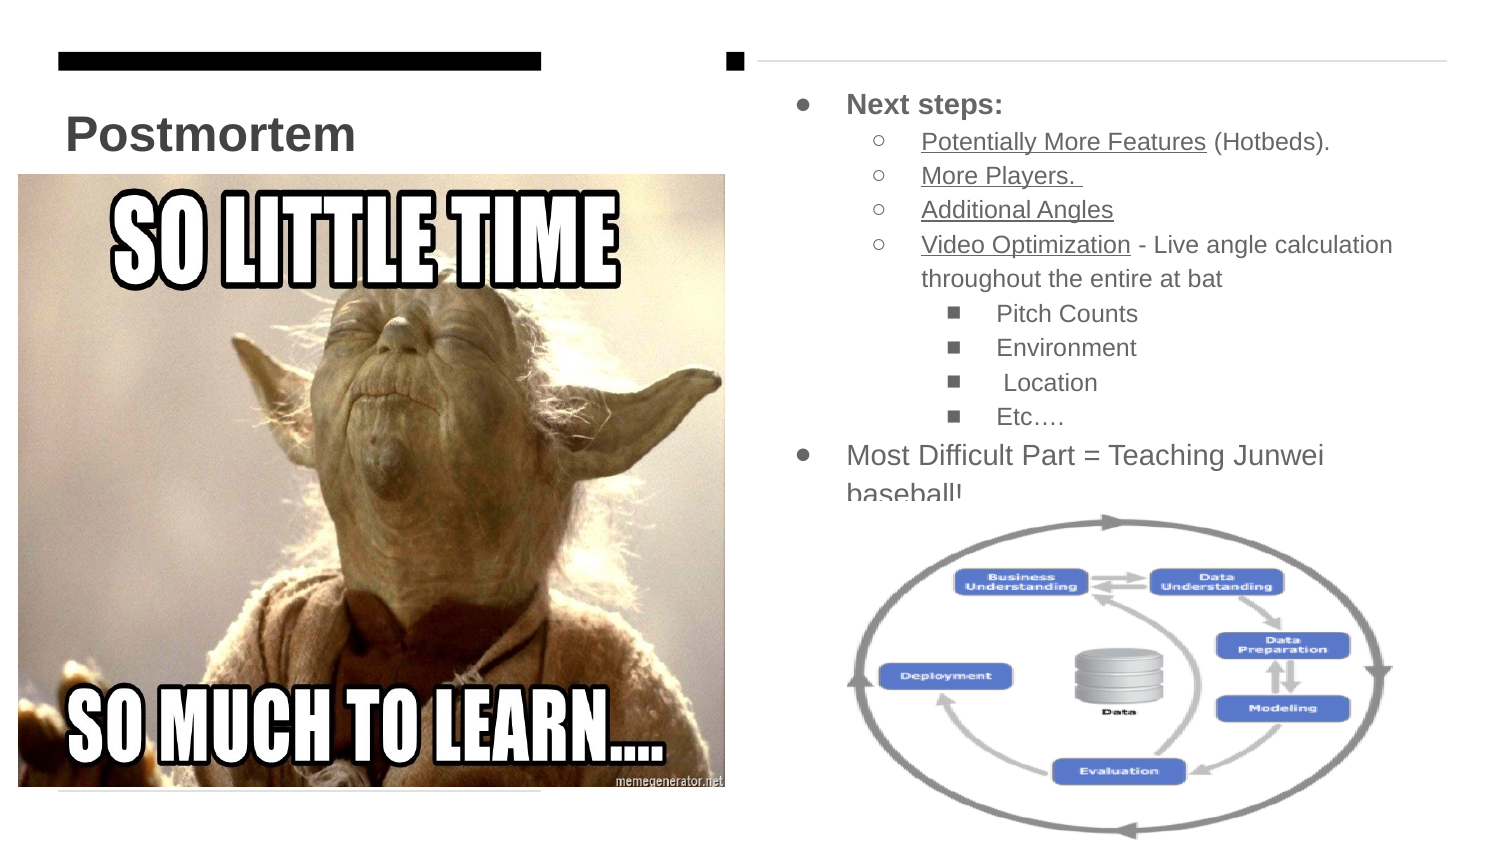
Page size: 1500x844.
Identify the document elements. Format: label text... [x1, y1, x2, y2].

picture [18, 174, 726, 787]
picture [846, 501, 1395, 844]
title Postmortem [50, 86, 566, 173]
list Next steps: Potentially More Features (Hotbeds). More Players. Additional Angles Video Optimization - Live angle calculation throughout the entire at bat Pitch Counts Environment Location Etc…. Most Difficult Part = Teaching Junwei baseball! [756, 65, 1447, 746]
